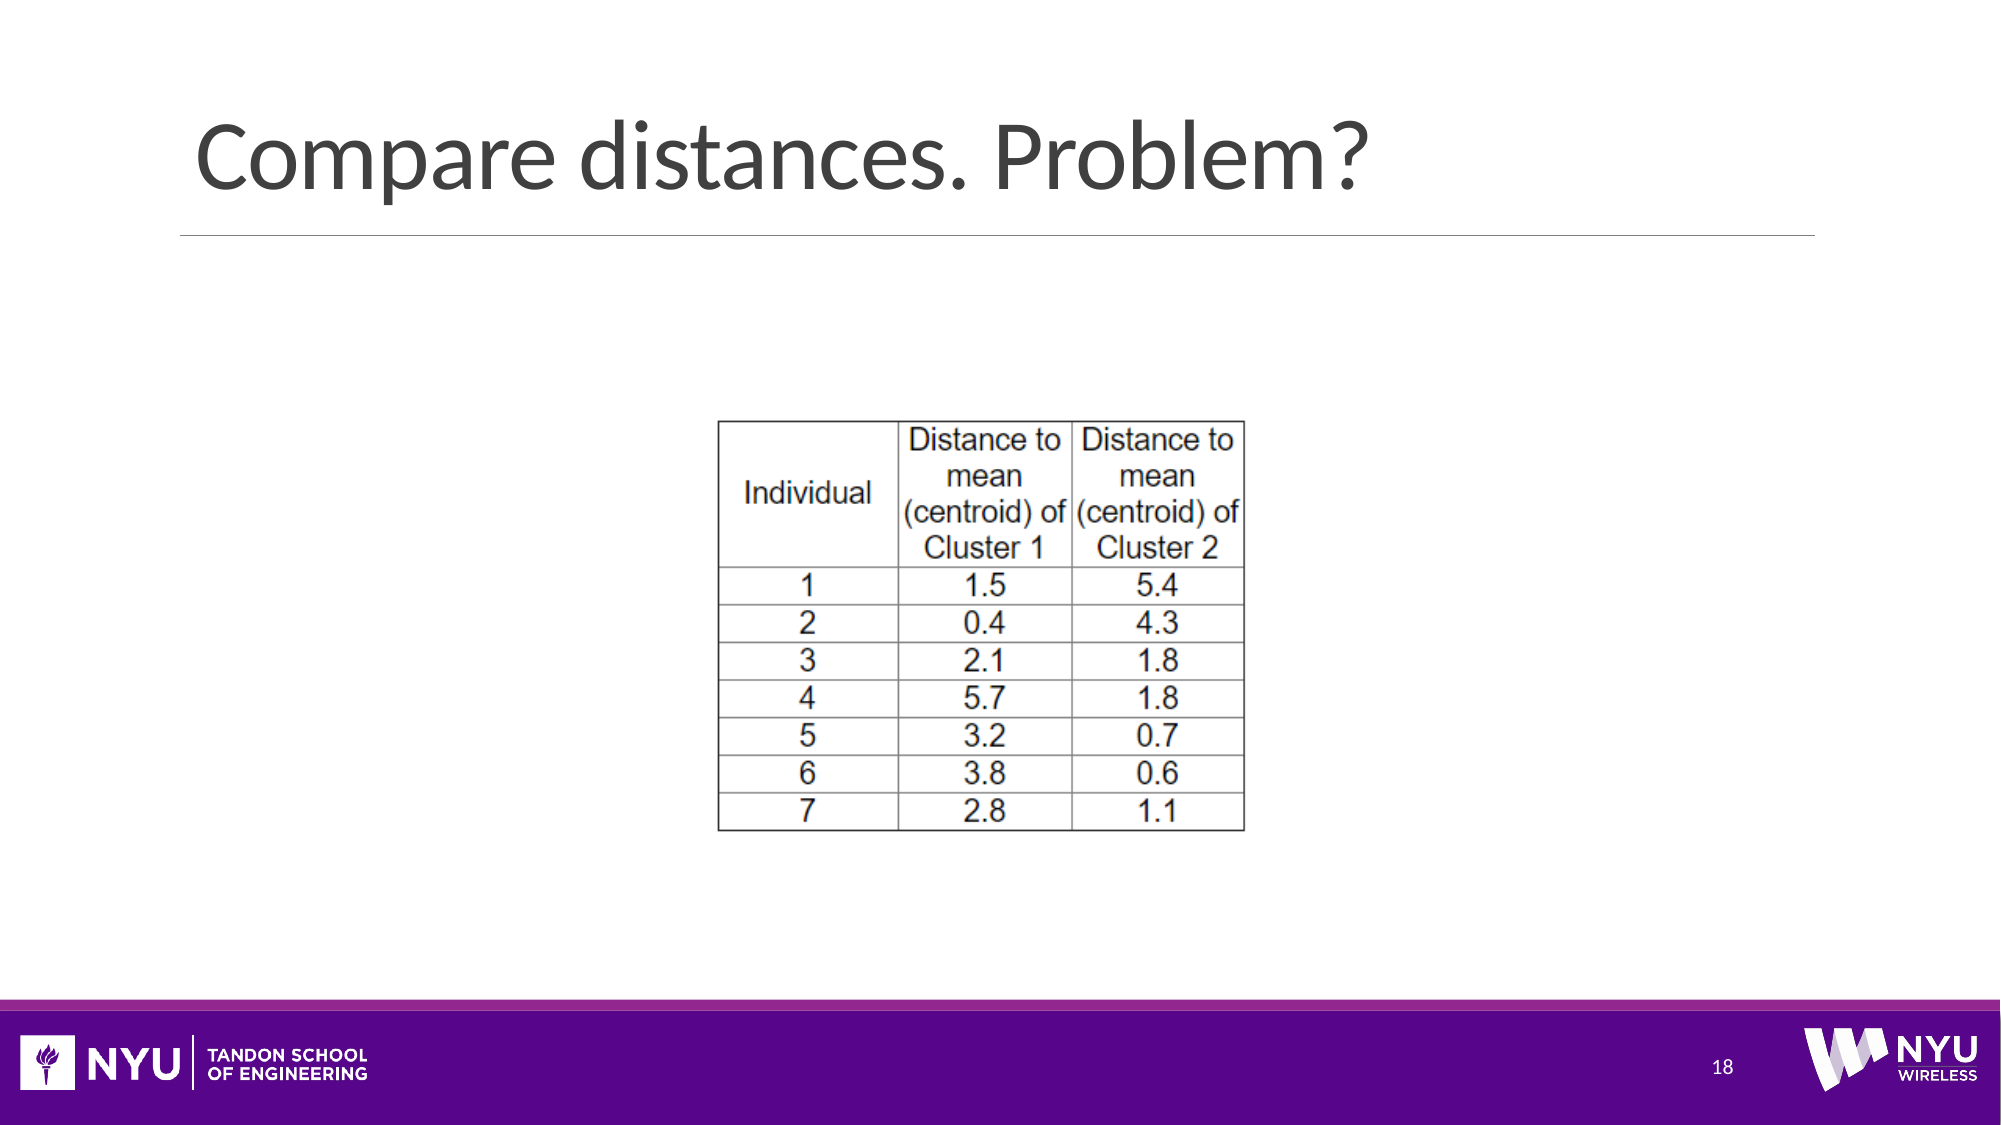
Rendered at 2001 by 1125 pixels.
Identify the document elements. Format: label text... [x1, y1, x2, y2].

slide_number 18 [1533, 1035, 1749, 1096]
title Compare distances. Problem? [180, 47, 1830, 218]
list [692, 399, 1315, 867]
